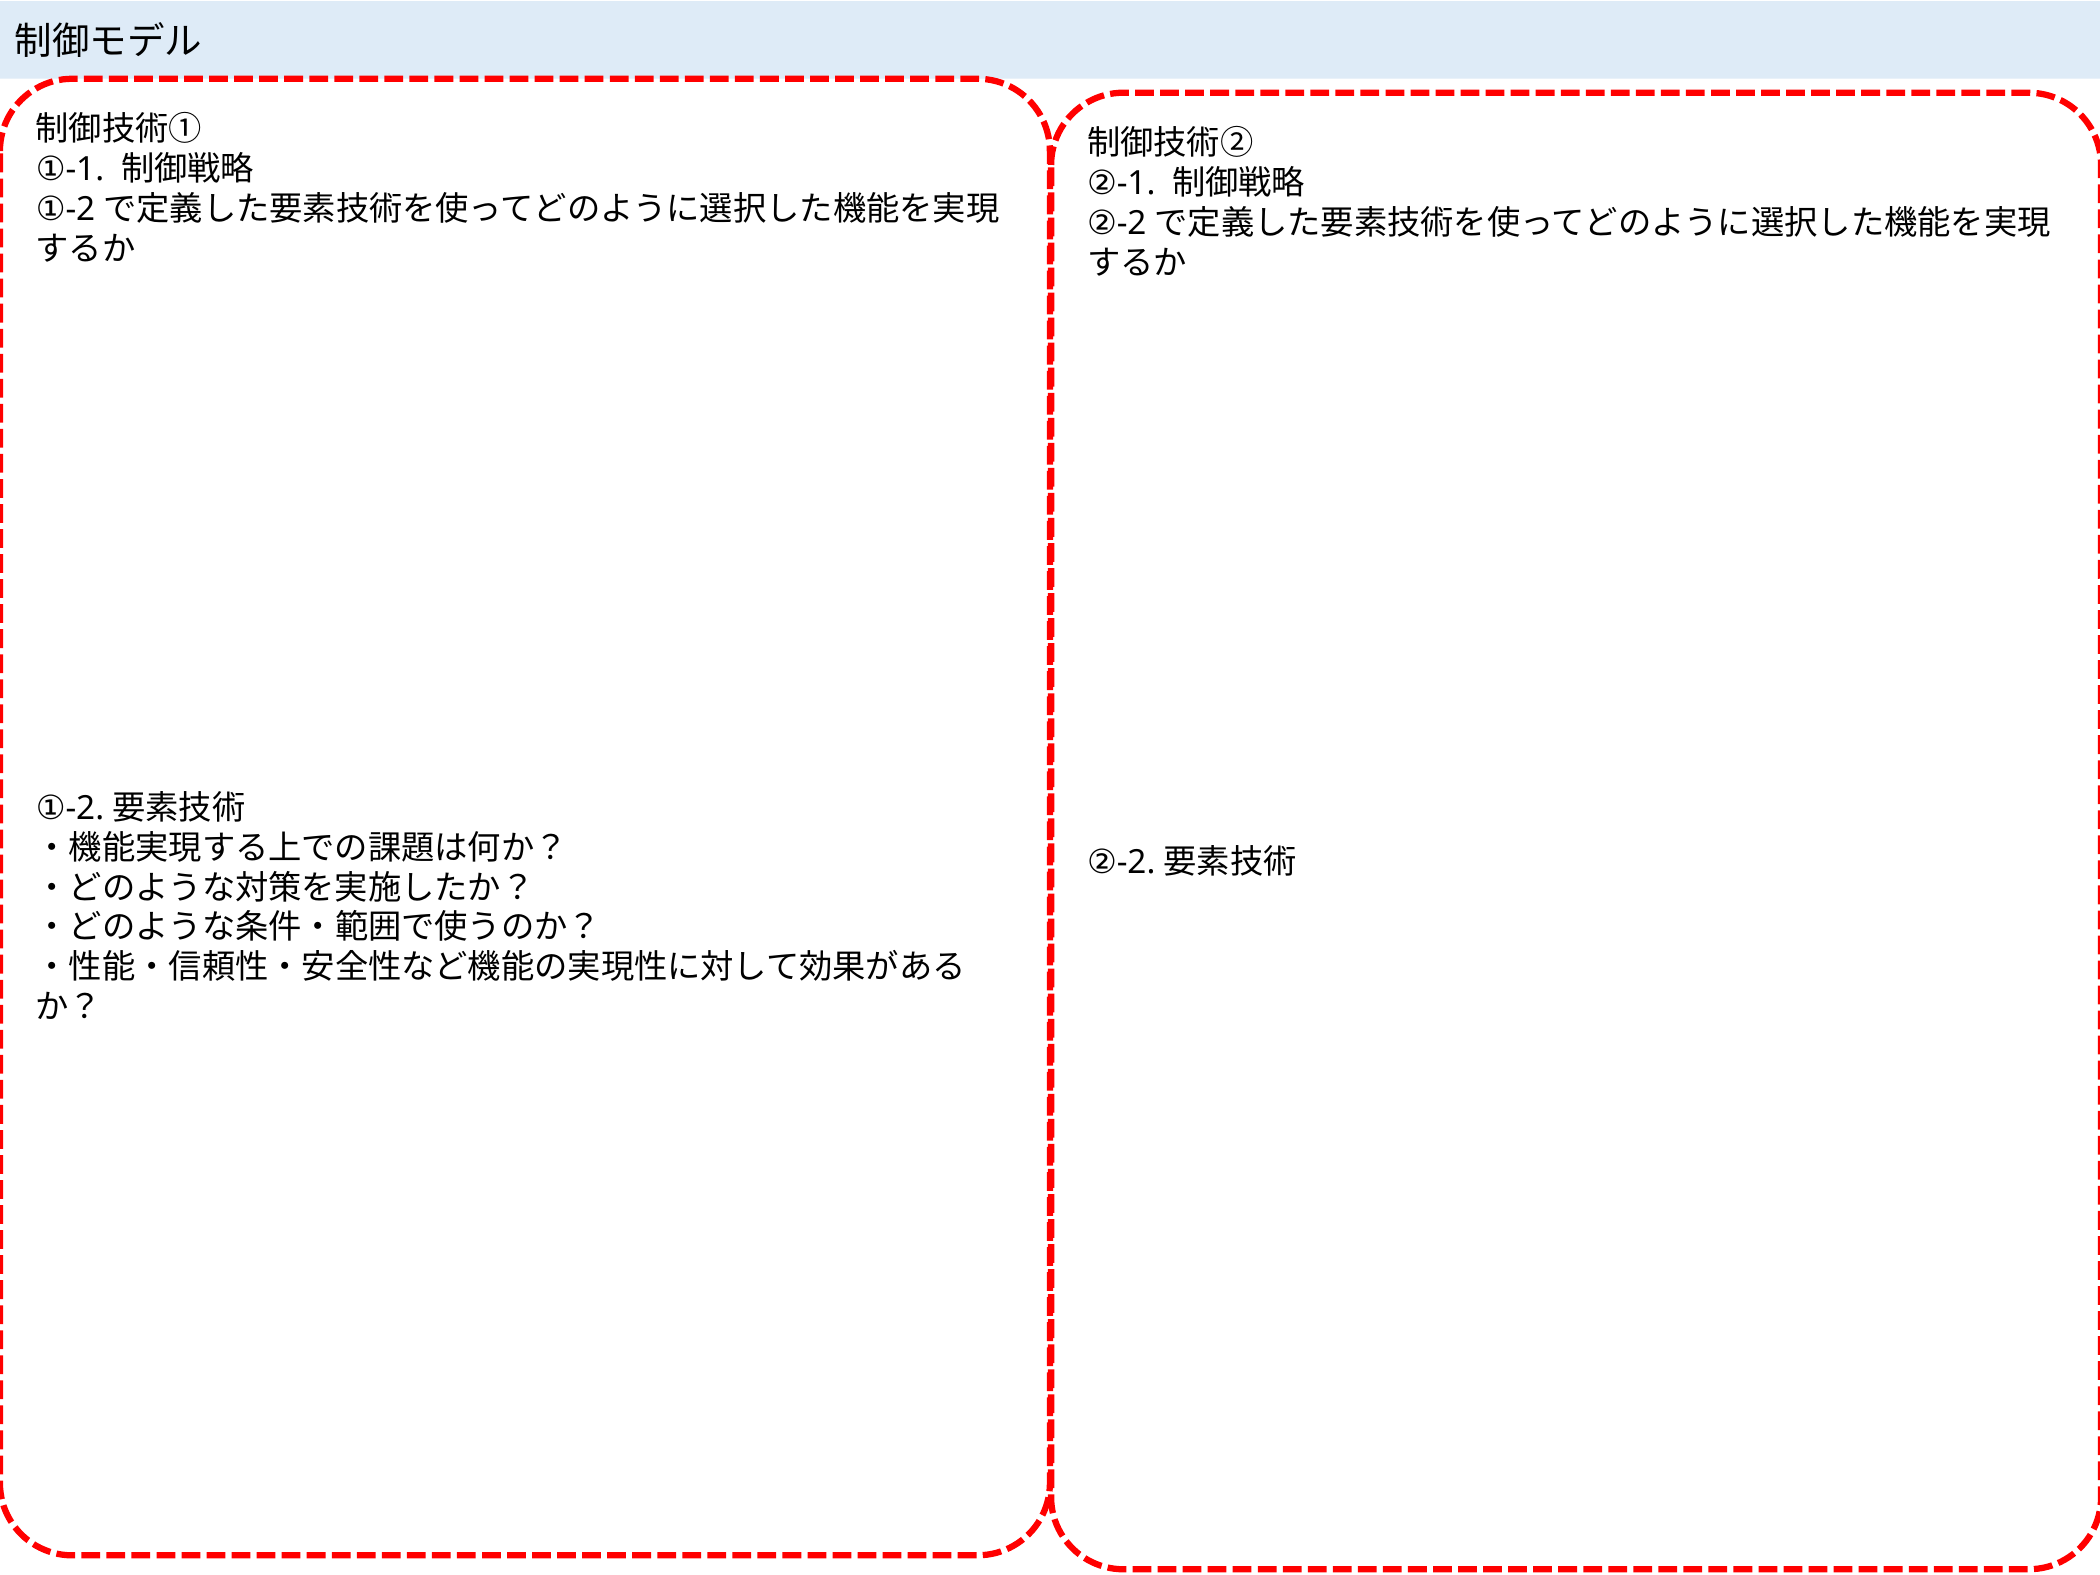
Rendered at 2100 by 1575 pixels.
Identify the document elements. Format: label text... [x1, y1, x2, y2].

text_box 制御モデル [0, 0, 2100, 80]
text_box 制御技術① ①-1. 制御戦略 ①-2で定義した要素技術を使ってどのように選択した機能を実現するか ①-2.要素技術 ・機能実現する上での課題は何か？ ・どのような対策を実施したか？ ・どのような条件・範囲で使うのか？ ・性能・信頼性・安全性など機能の実現性に対して効果があるか？ [0, 77, 1051, 1557]
text_box 制御技術② ②-1. 制御戦略 ②-2で定義した要素技術を使ってどのように選択した機能を実現するか ②-2.要素技術 [1050, 91, 2100, 1571]
